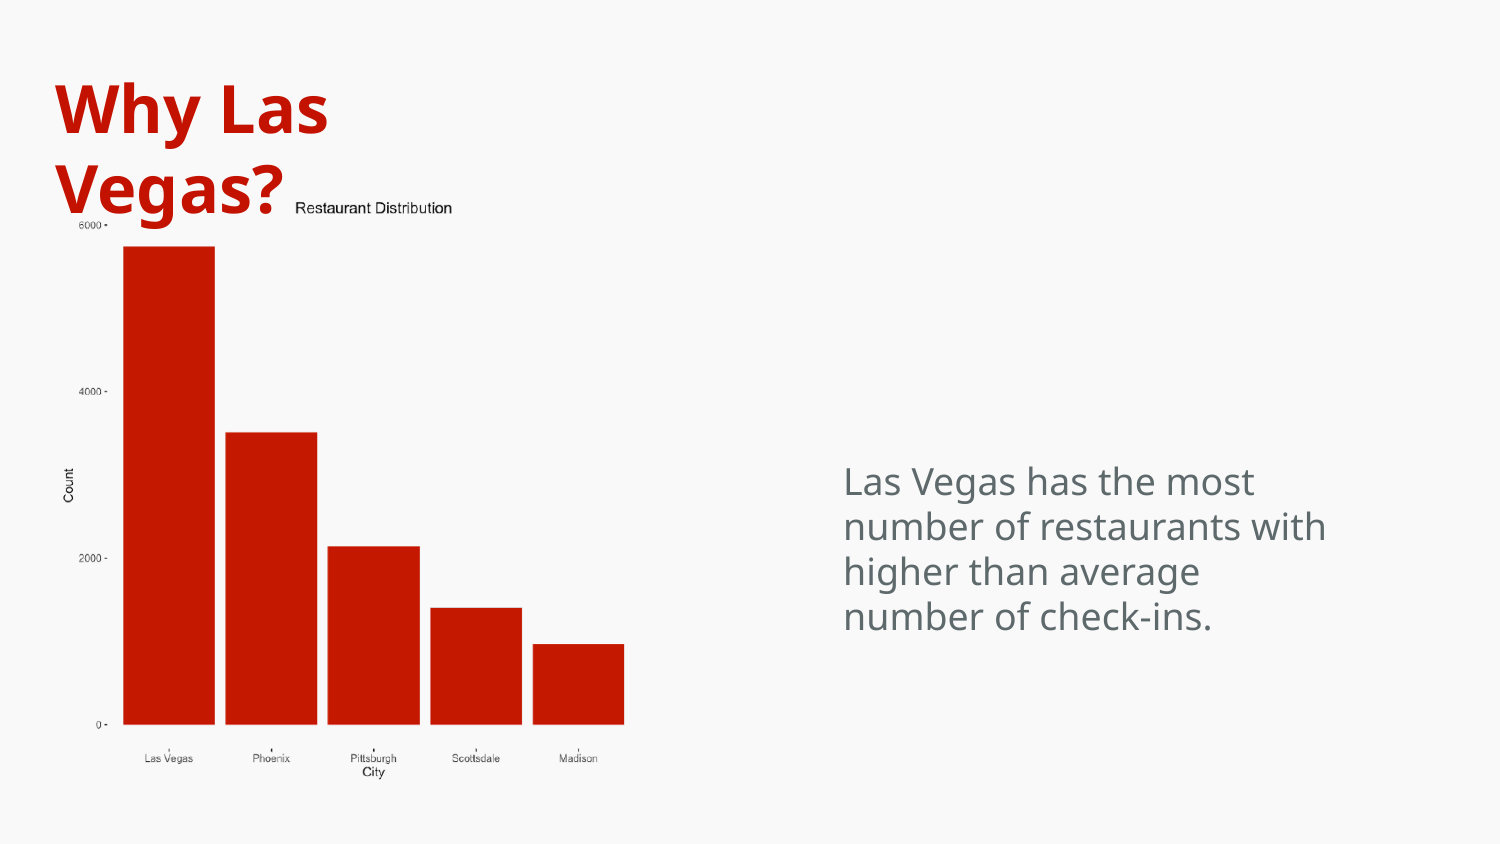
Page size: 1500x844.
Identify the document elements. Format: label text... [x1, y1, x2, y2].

picture [56, 194, 647, 785]
text_box Why Las Vegas? [40, 51, 565, 170]
text_box Las Vegas has the most number of restaurants with higher than average number of check-ins. [828, 442, 1344, 703]
